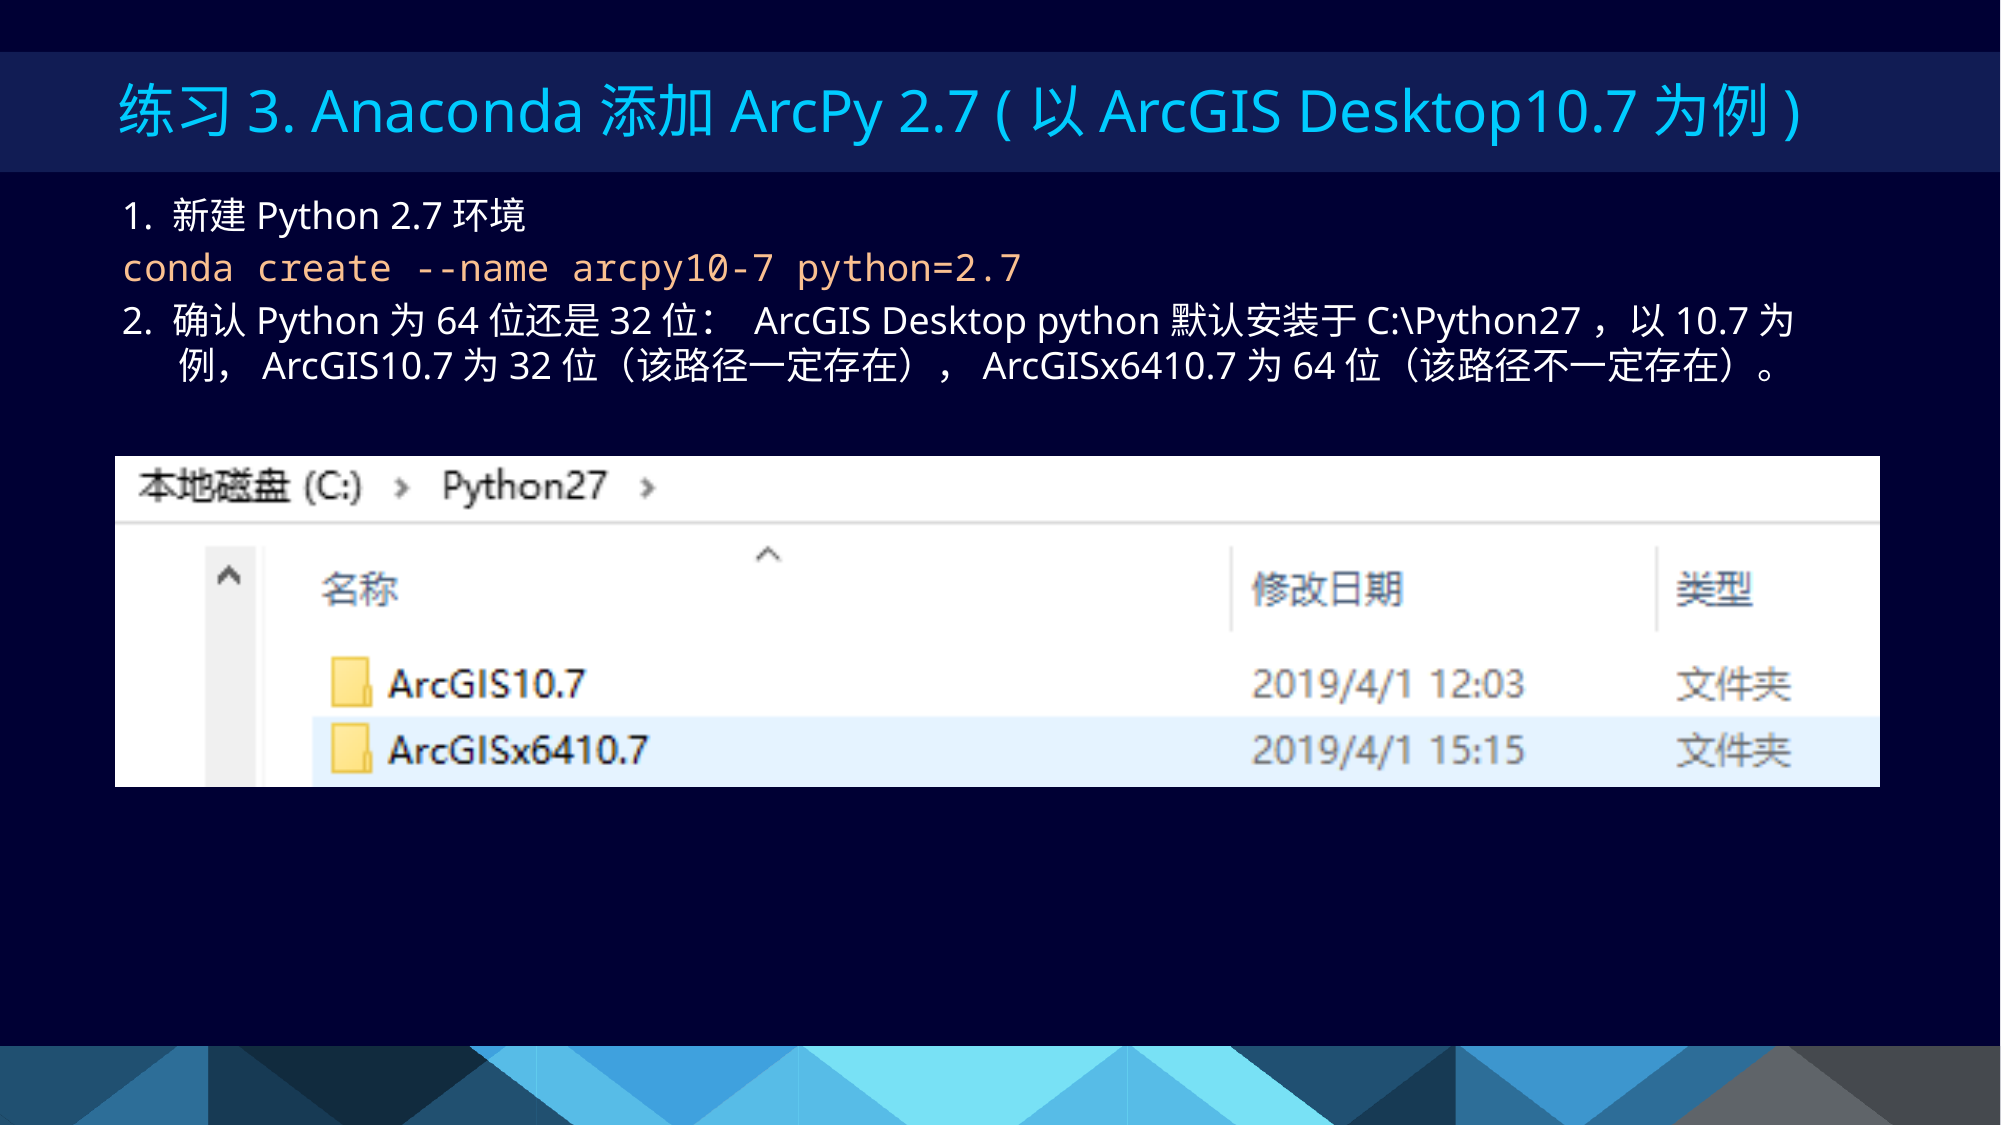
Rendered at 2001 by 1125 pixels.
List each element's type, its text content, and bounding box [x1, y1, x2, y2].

list 1. 新建Python 2.7环境 conda create --name arcpy10-7 python=2.7 2. 确认Python为64位还是32位： ArcGIS Desktop python默认安装于C:\Python27，以10.7为例，ArcGIS10.7为32位（该路径一定存在），ArcGISx6410.7为64位（该路径不一定存在）。 [107, 184, 1880, 972]
title 练习3. Anaconda添加ArcPy 2.7 (以ArcGIS Desktop10.7为例) [102, 66, 1882, 154]
picture [0, 0, 2001, 1125]
